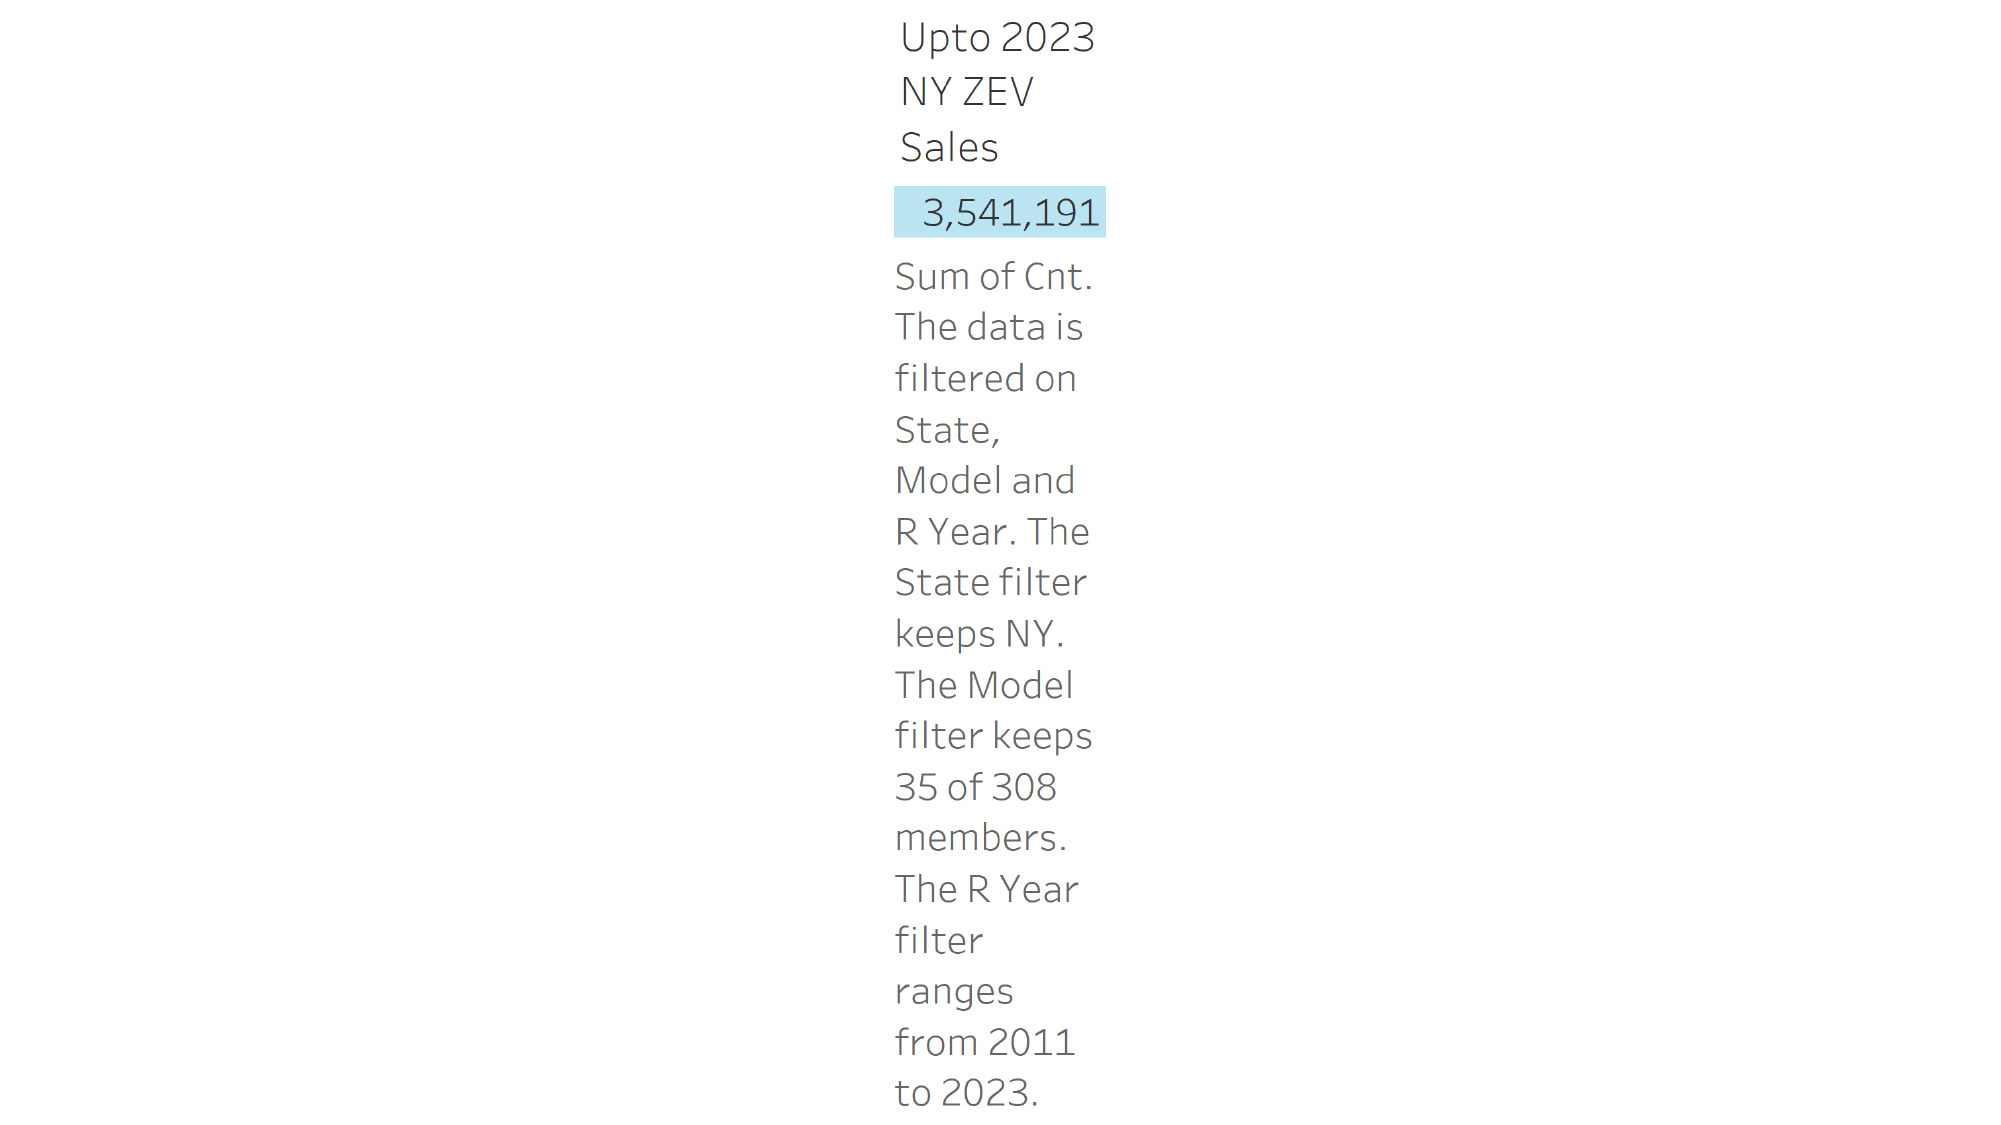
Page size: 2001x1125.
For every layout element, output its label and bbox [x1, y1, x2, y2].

picture [894, 0, 1106, 1125]
